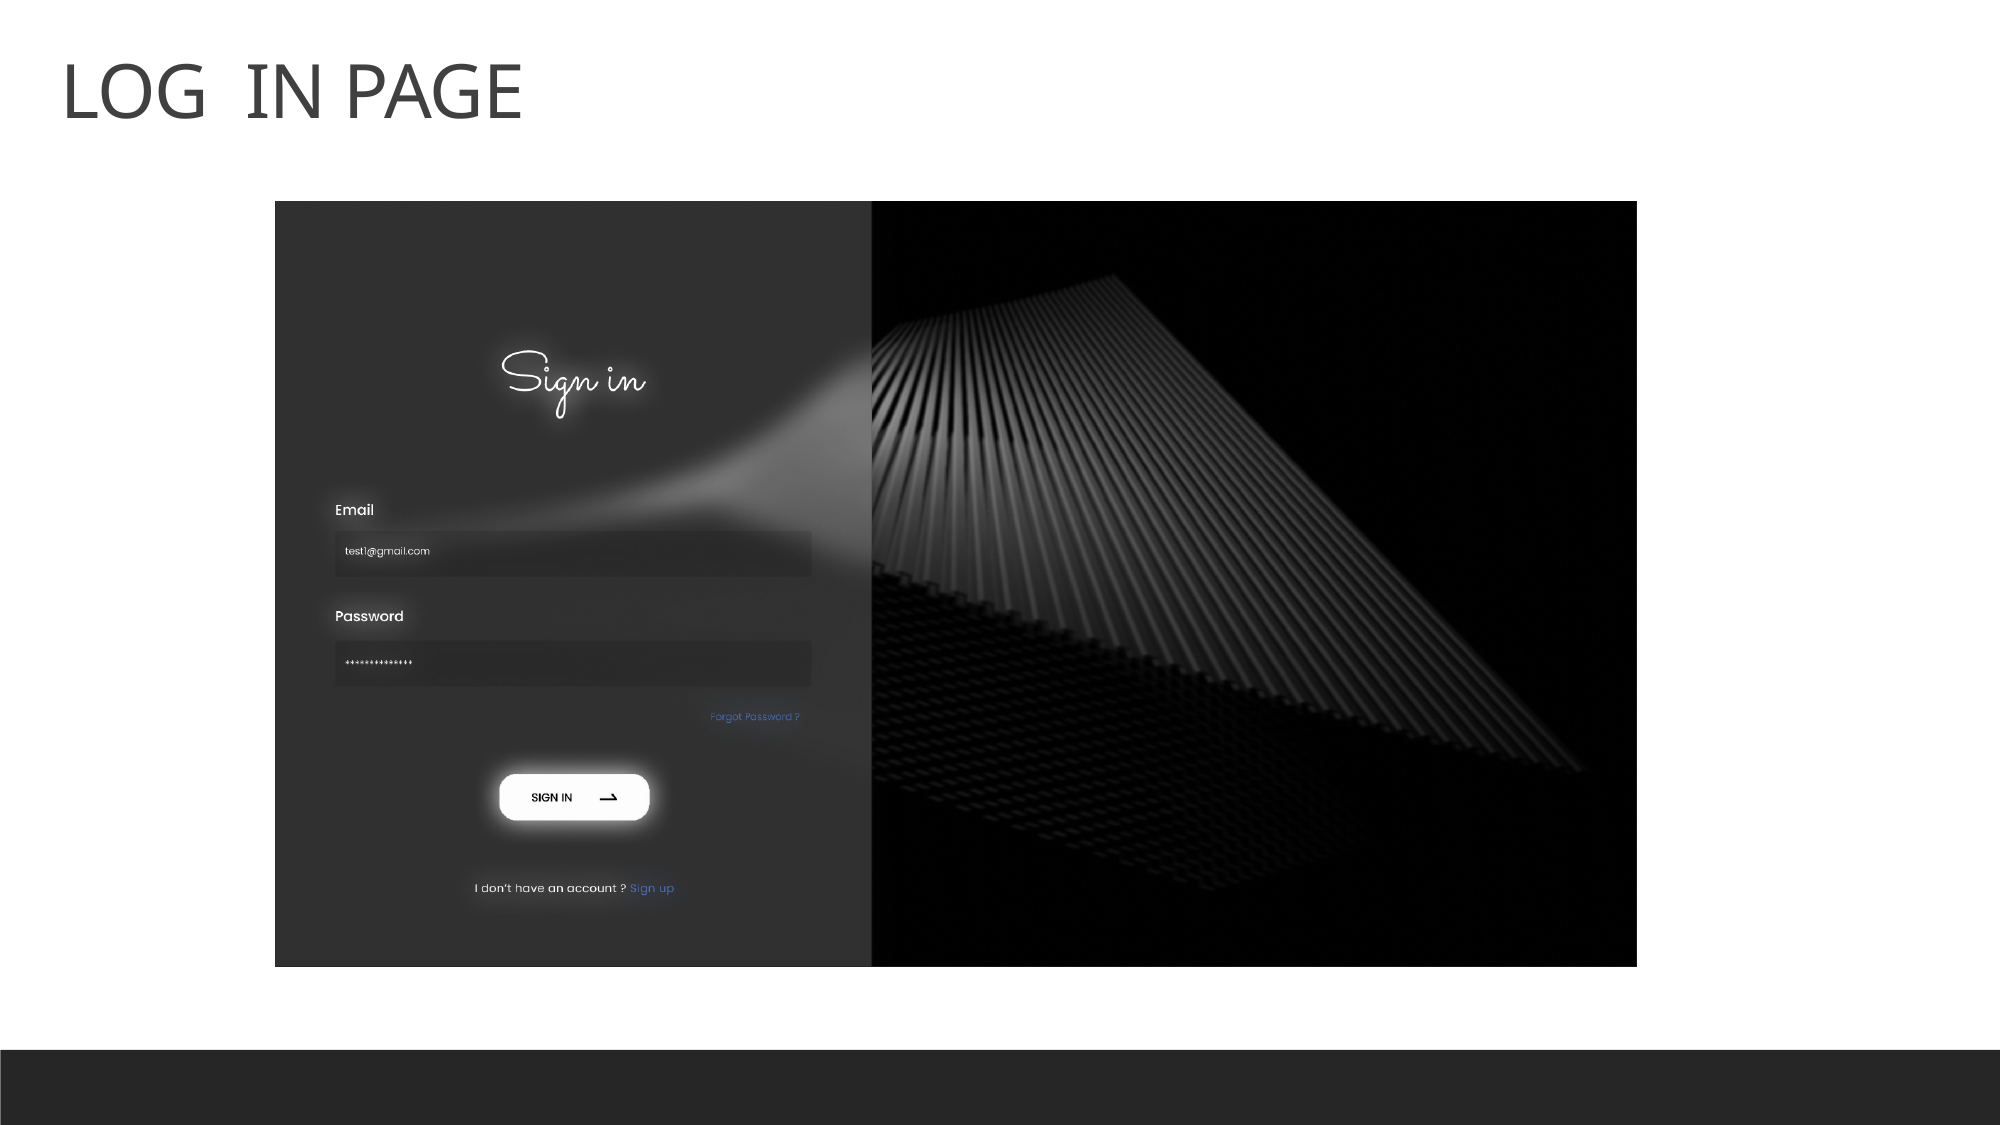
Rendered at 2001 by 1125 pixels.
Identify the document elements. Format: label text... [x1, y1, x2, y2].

title LOG IN PAGE [45, 34, 548, 143]
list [274, 200, 1637, 968]
